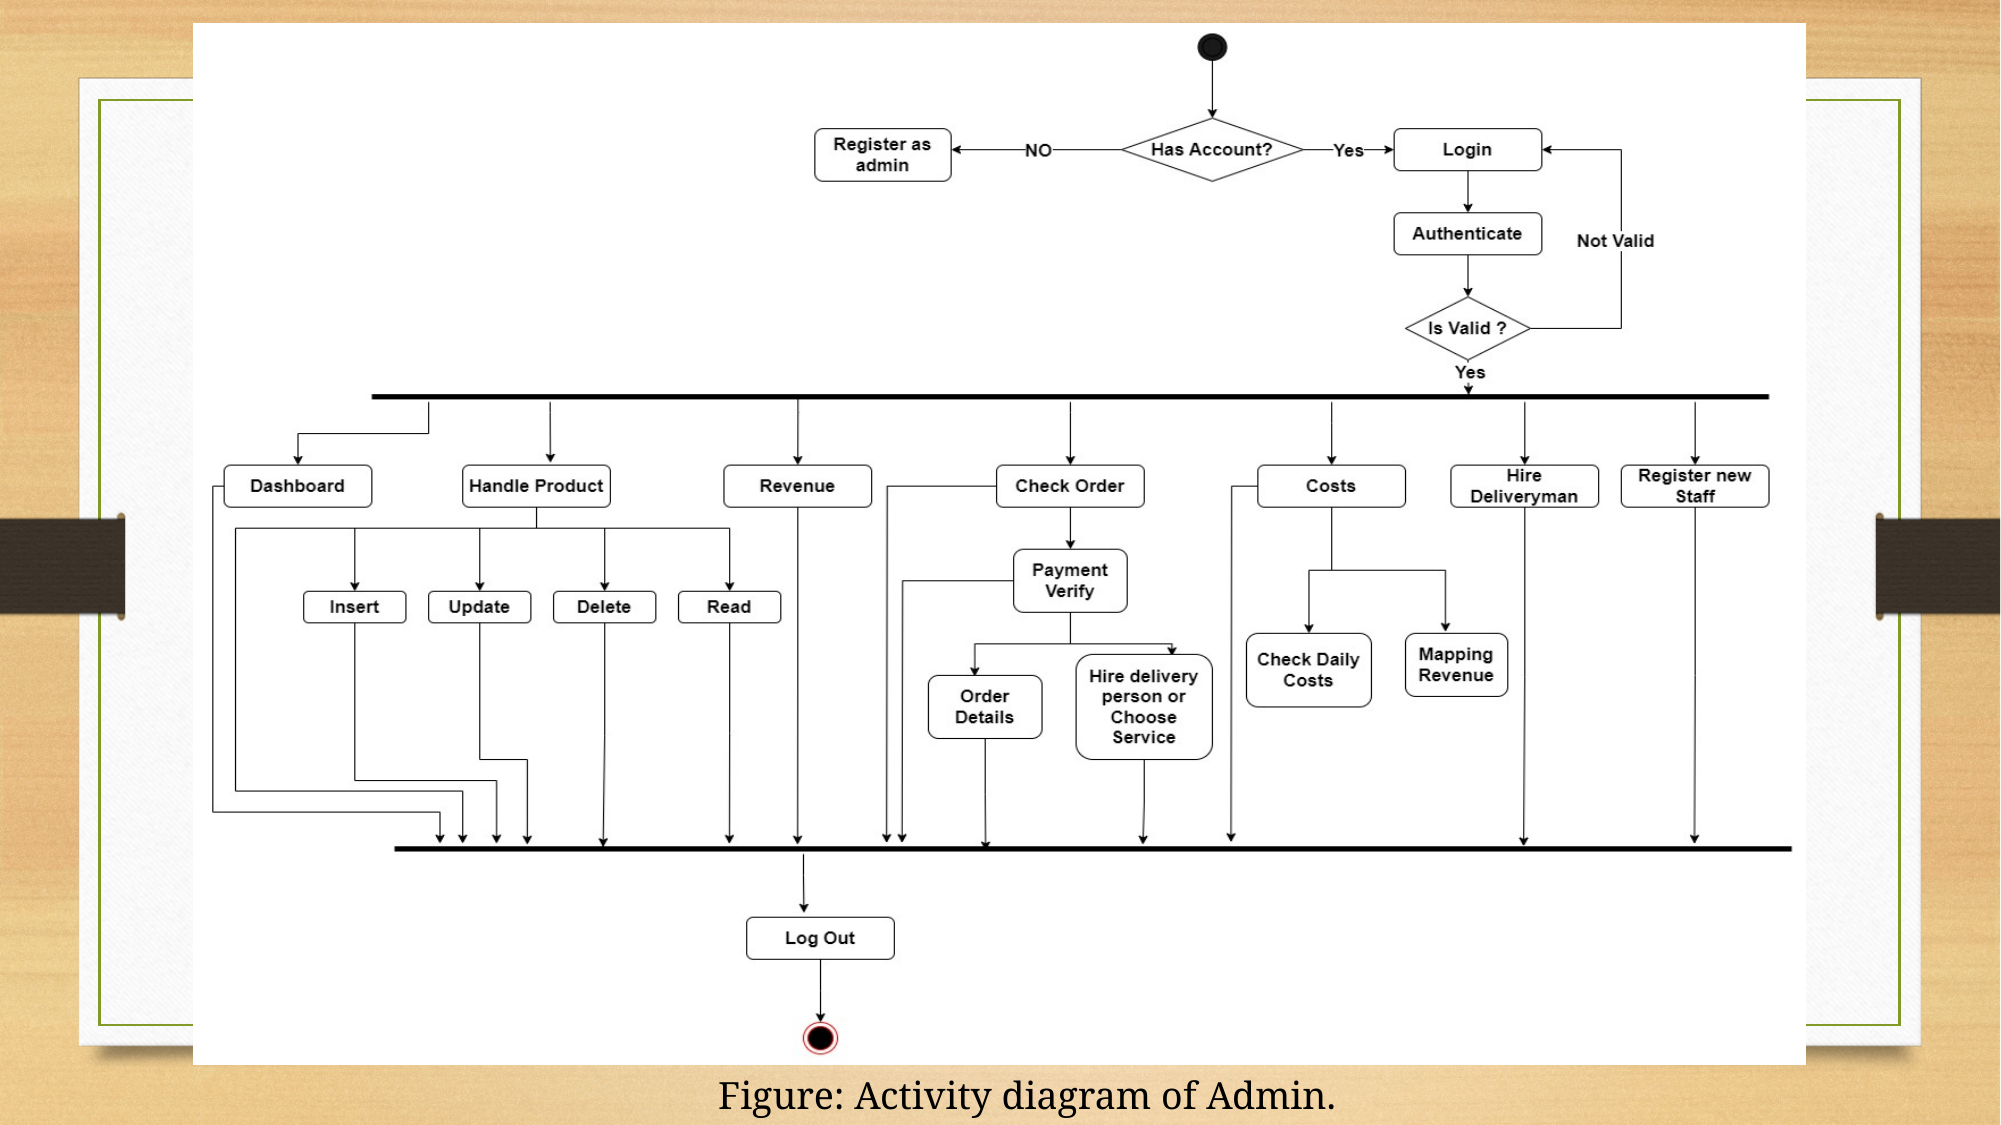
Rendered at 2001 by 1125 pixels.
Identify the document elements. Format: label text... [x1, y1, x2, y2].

text_box Figure: Activity diagram of Admin. [267, 1065, 1788, 1125]
picture [0, 0, 2001, 1125]
